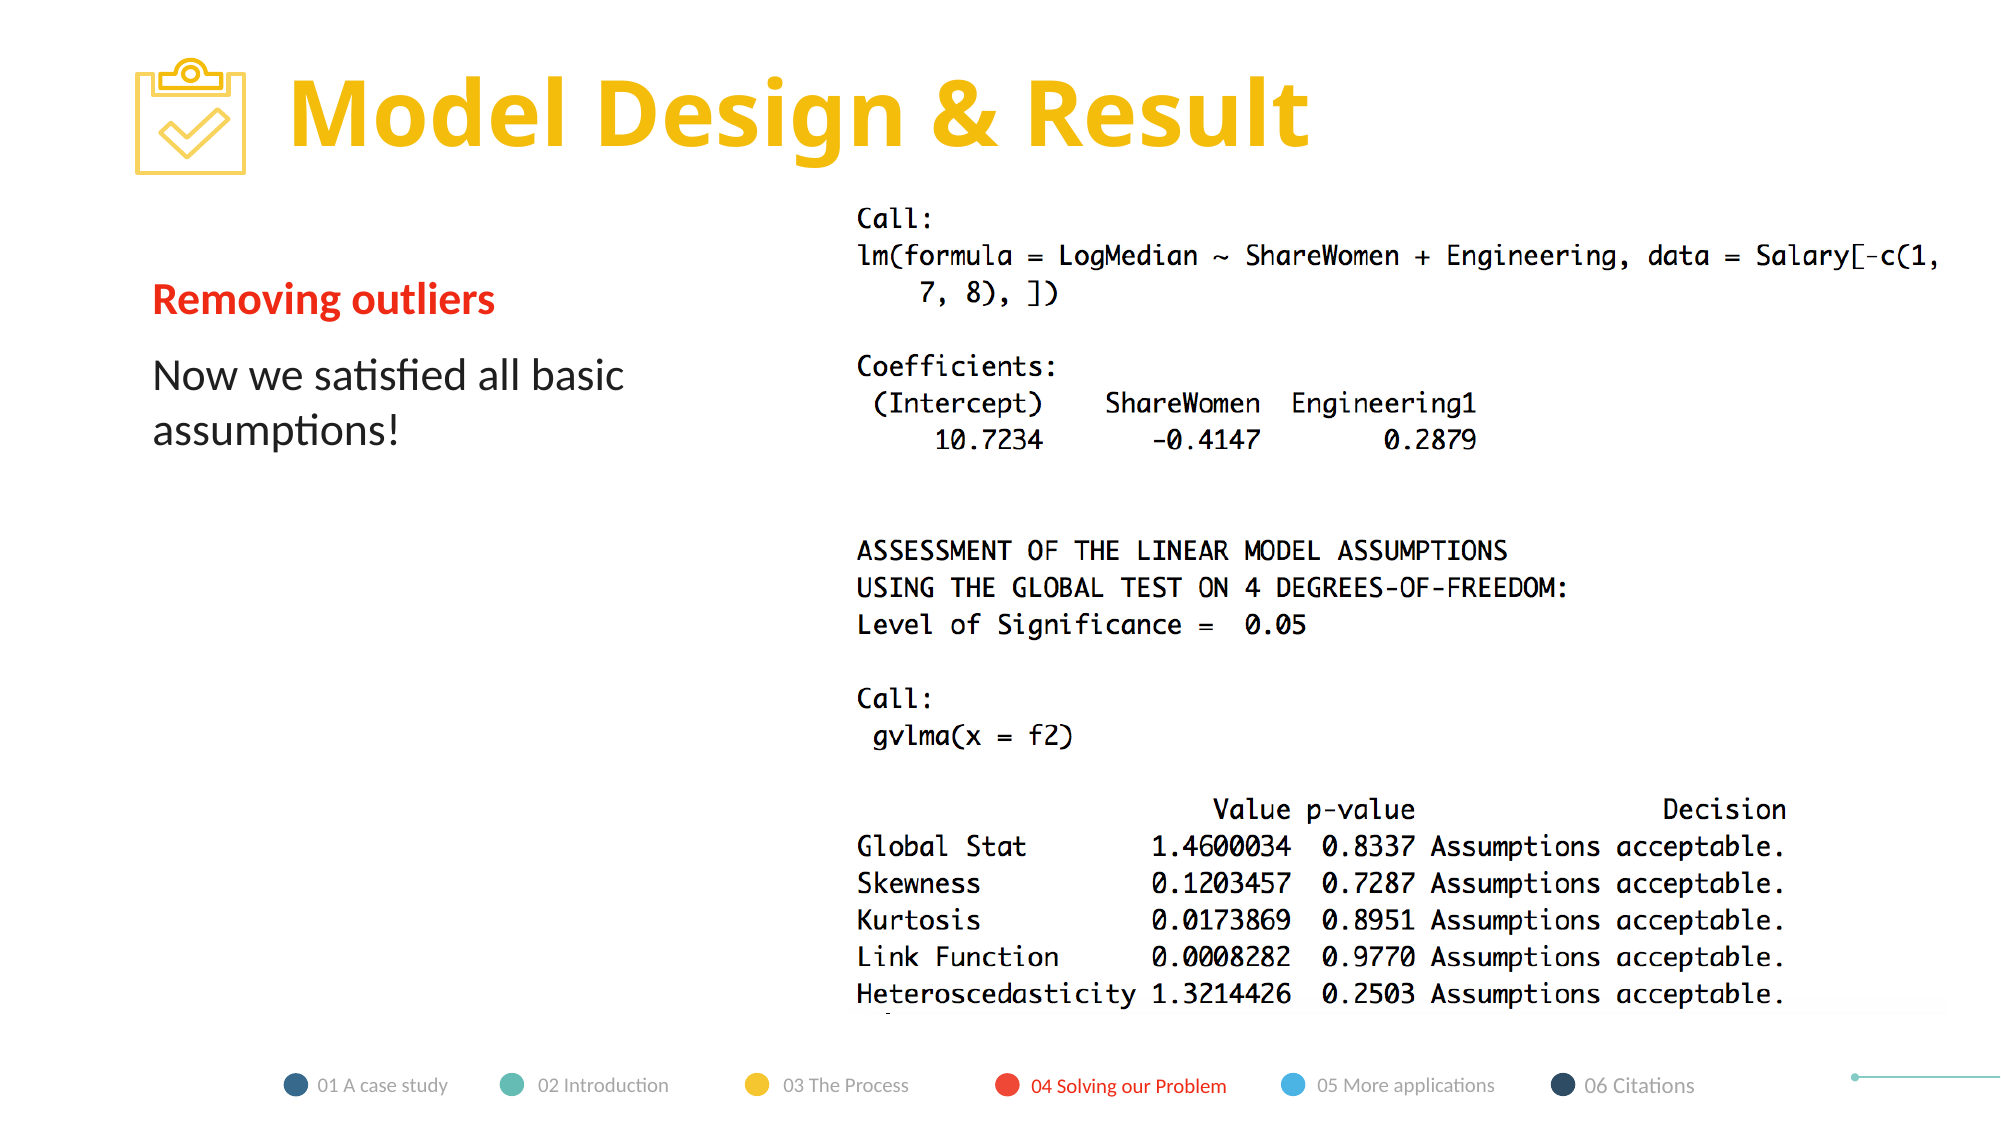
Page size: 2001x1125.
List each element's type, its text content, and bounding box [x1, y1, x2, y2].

list Removing outliers Now we satisfied all basic assumptions! [137, 261, 745, 1014]
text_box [137, 59, 244, 173]
title Model Design & Result [271, 59, 1863, 278]
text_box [283, 1070, 1696, 1099]
picture [846, 196, 1947, 1014]
